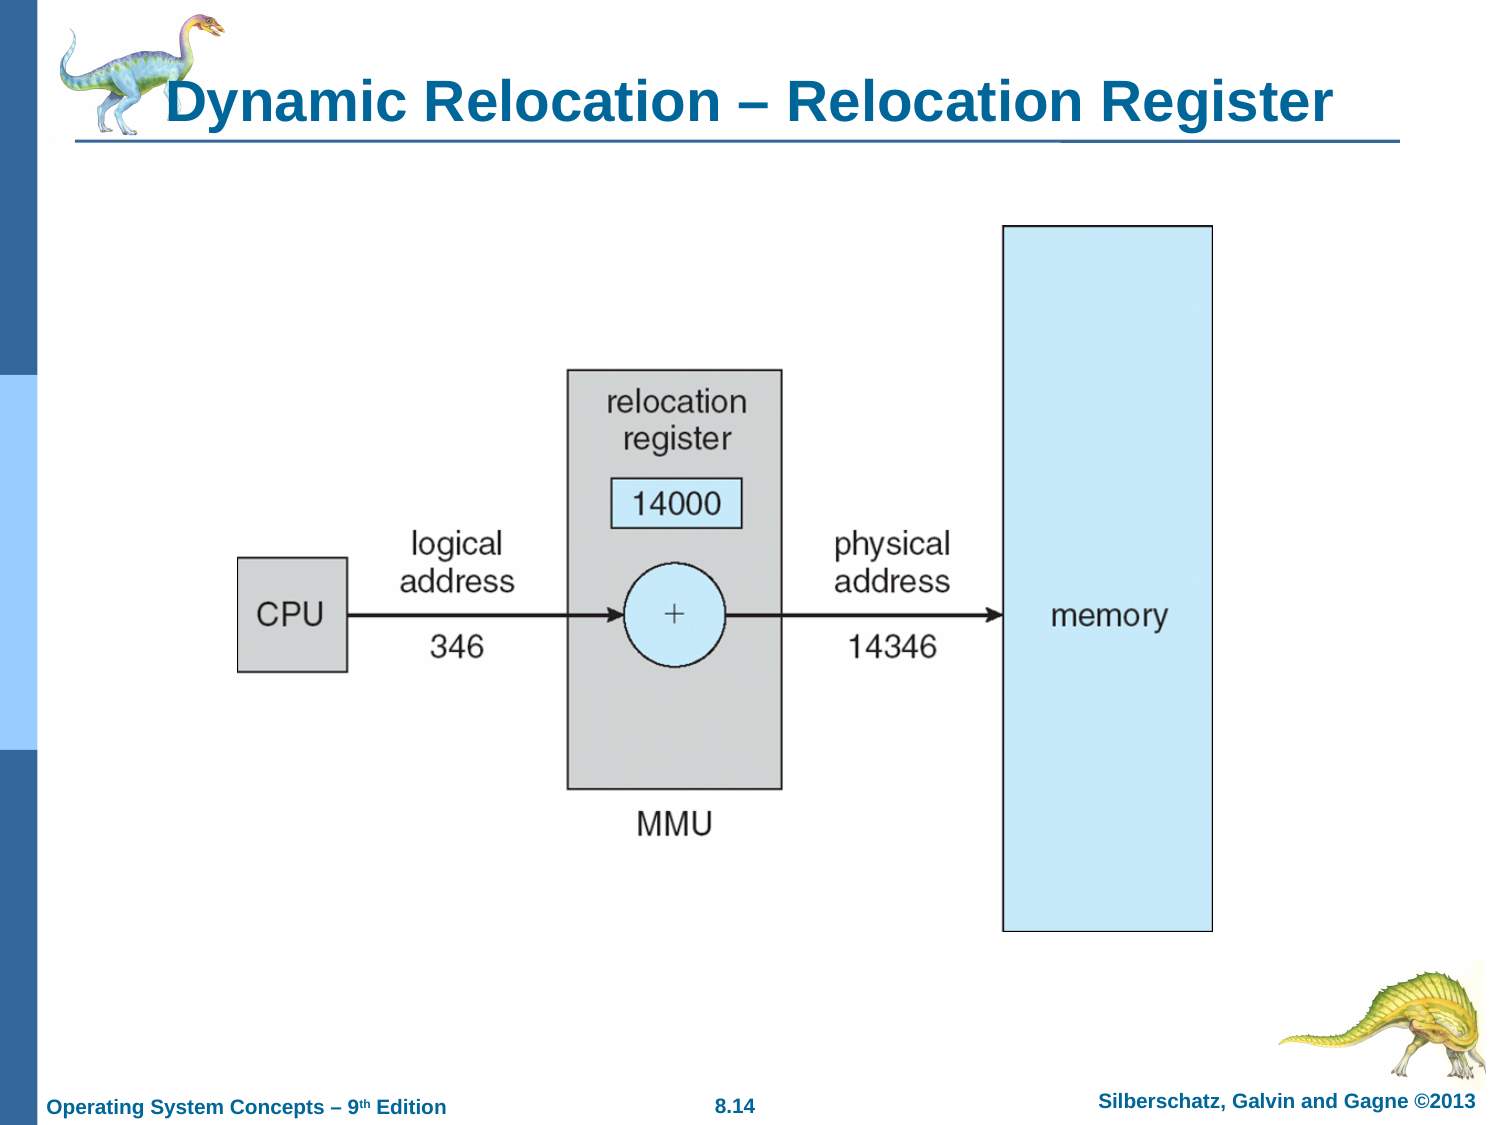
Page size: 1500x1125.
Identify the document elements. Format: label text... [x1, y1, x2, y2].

title Dynamic Relocation – Relocation Register [75, 45, 1425, 141]
picture [236, 225, 1213, 932]
picture [1275, 959, 1486, 1090]
picture [46, 0, 243, 149]
